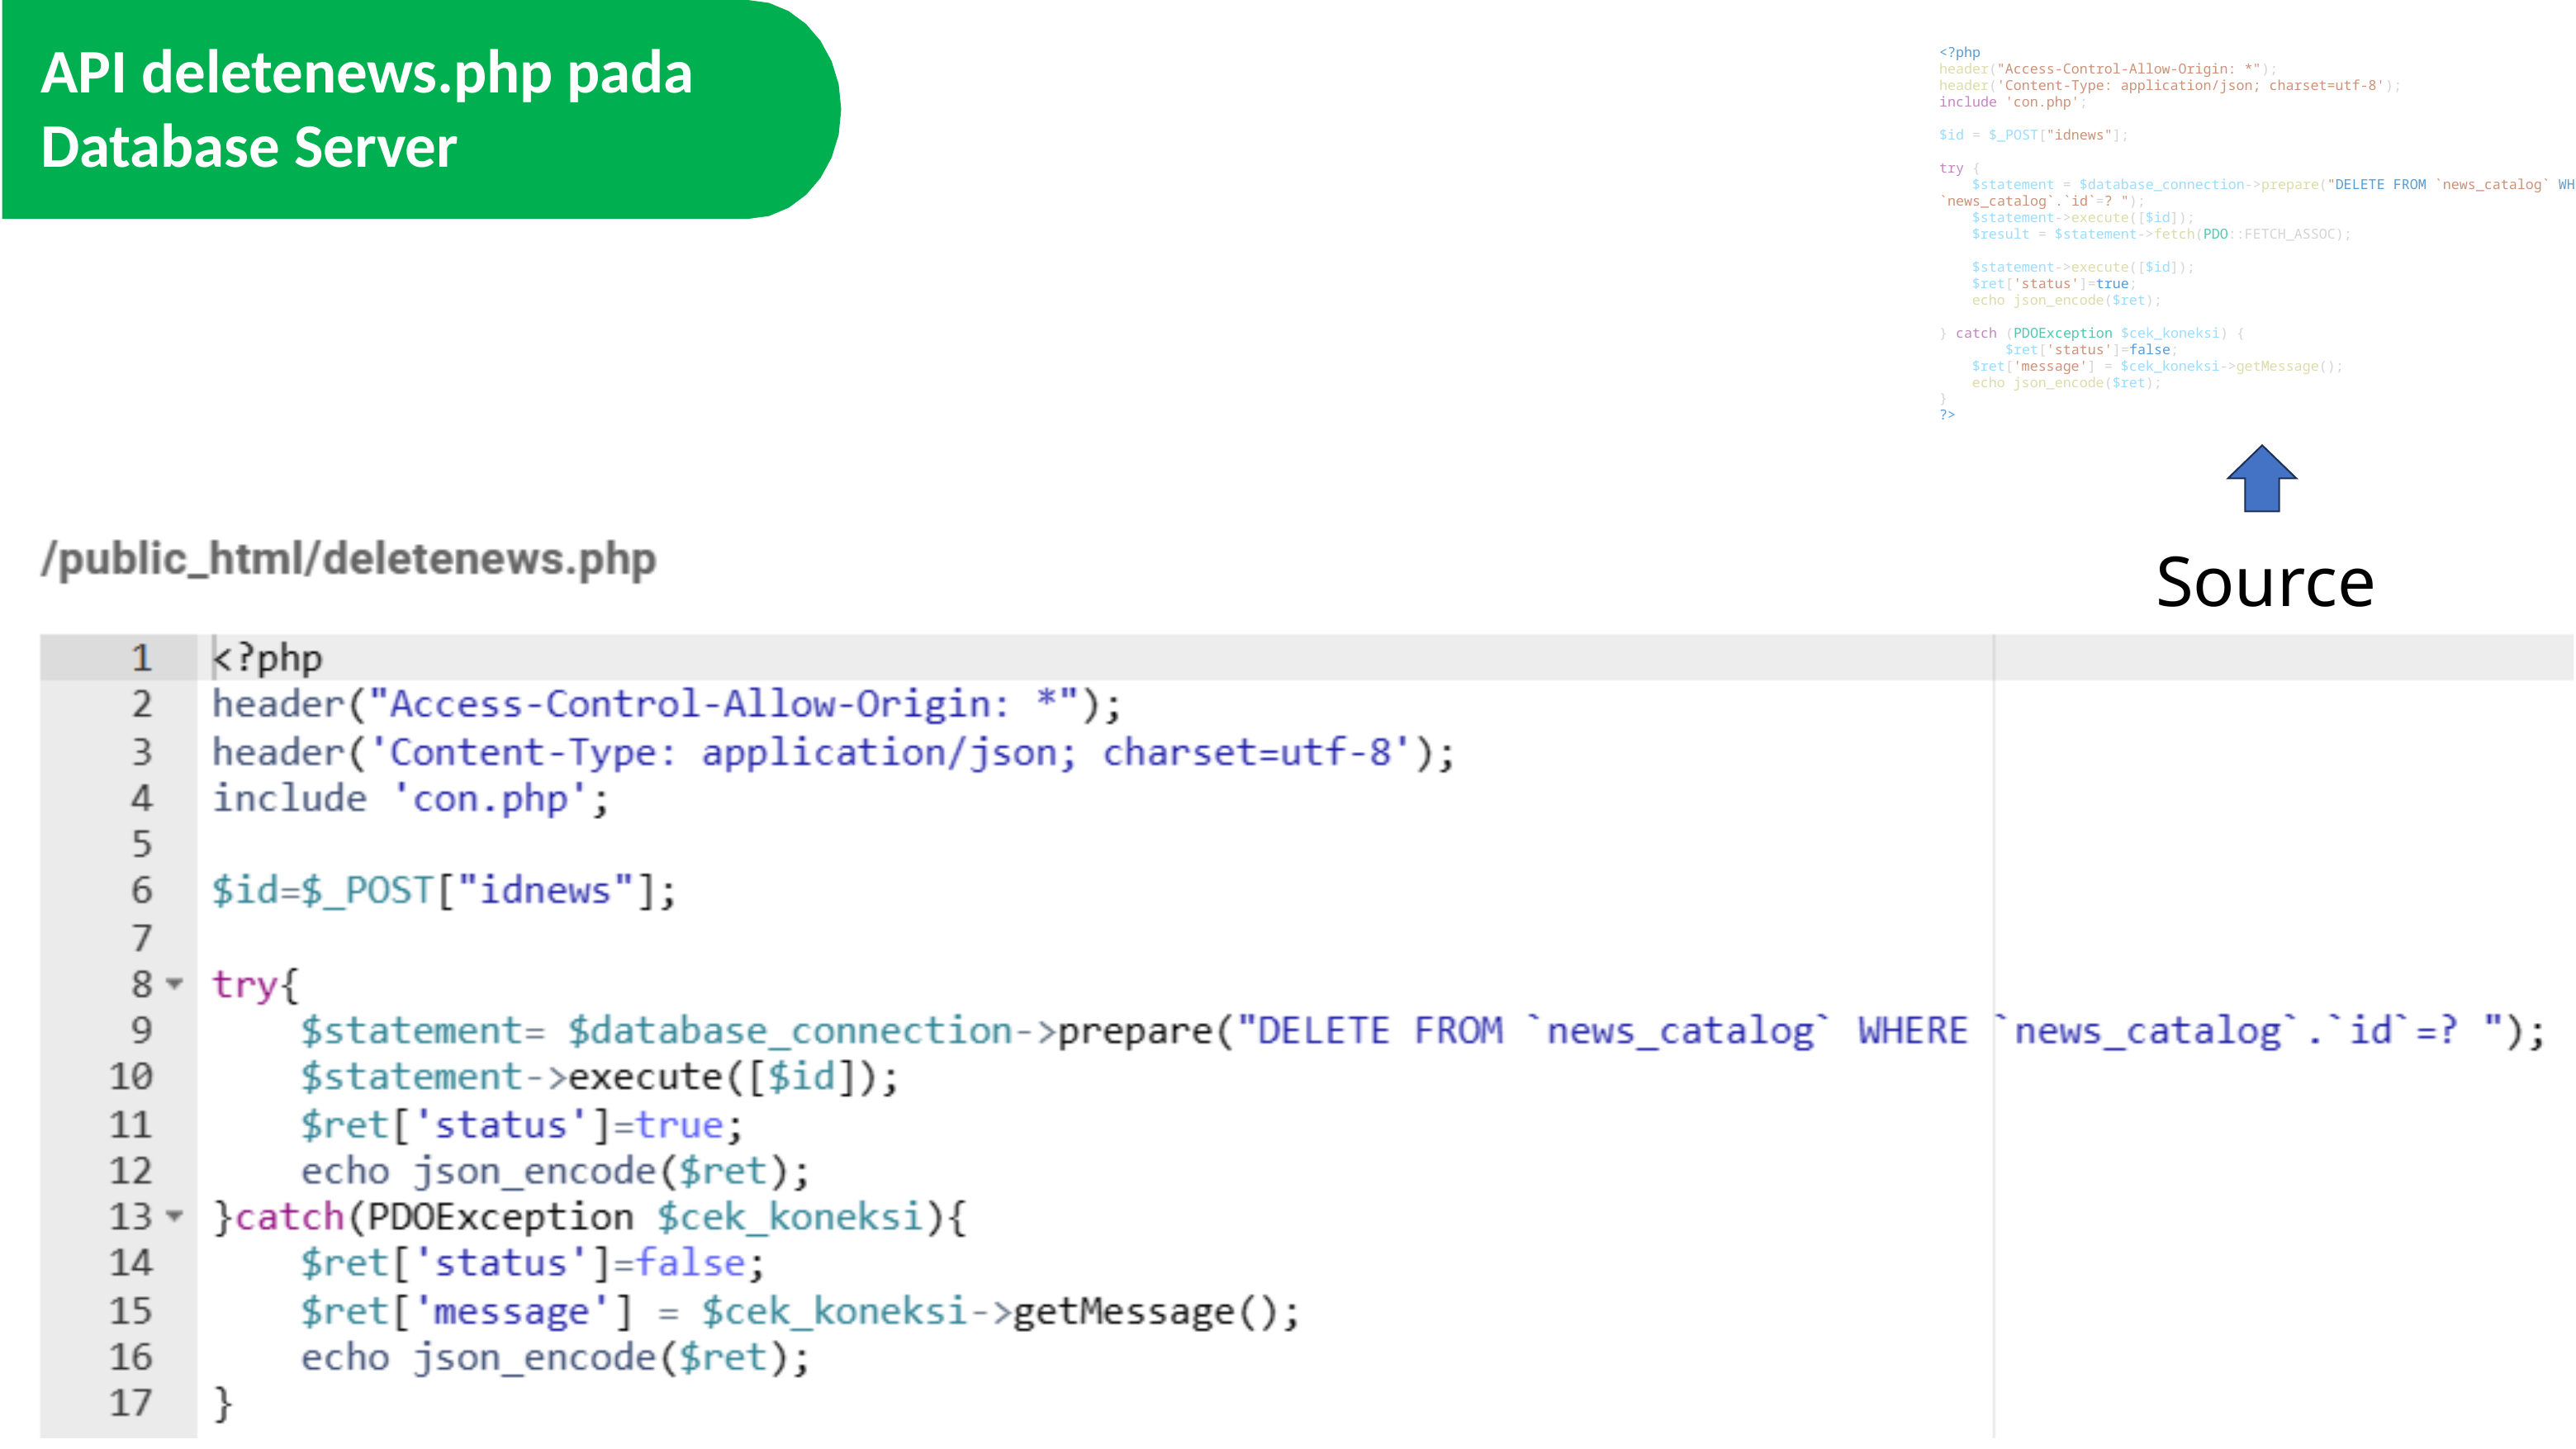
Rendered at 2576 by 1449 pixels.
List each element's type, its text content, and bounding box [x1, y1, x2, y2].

text_box API deletenews.php pada Database Server [39, 29, 710, 180]
text_box <?php header("Access-Control-Allow-Origin: *"); header('Content-Type: application/json; charset=utf-8'); include 'con.php'; $id = $_POST["idnews"]; try { $statement = $database_connection->prepare("DELETE FROM `news_catalog` WHERE `news_catalog`.`id`=? "); $statement->execute([$id]); $result = $statement->fetch(PDO::FETCH_ASSOC); $statement->execute([$id]); $ret['status']=true; echo json_encode($ret); } catch (PDOException $cek_koneksi) { $ret['status']=false; $ret['message'] = $cek_koneksi->getMessage(); echo json_encode($ret); } ?> [1927, 37, 2576, 462]
text_box [2232, 443, 2293, 473]
text_box [2, 0, 842, 220]
picture [0, 473, 2574, 1438]
